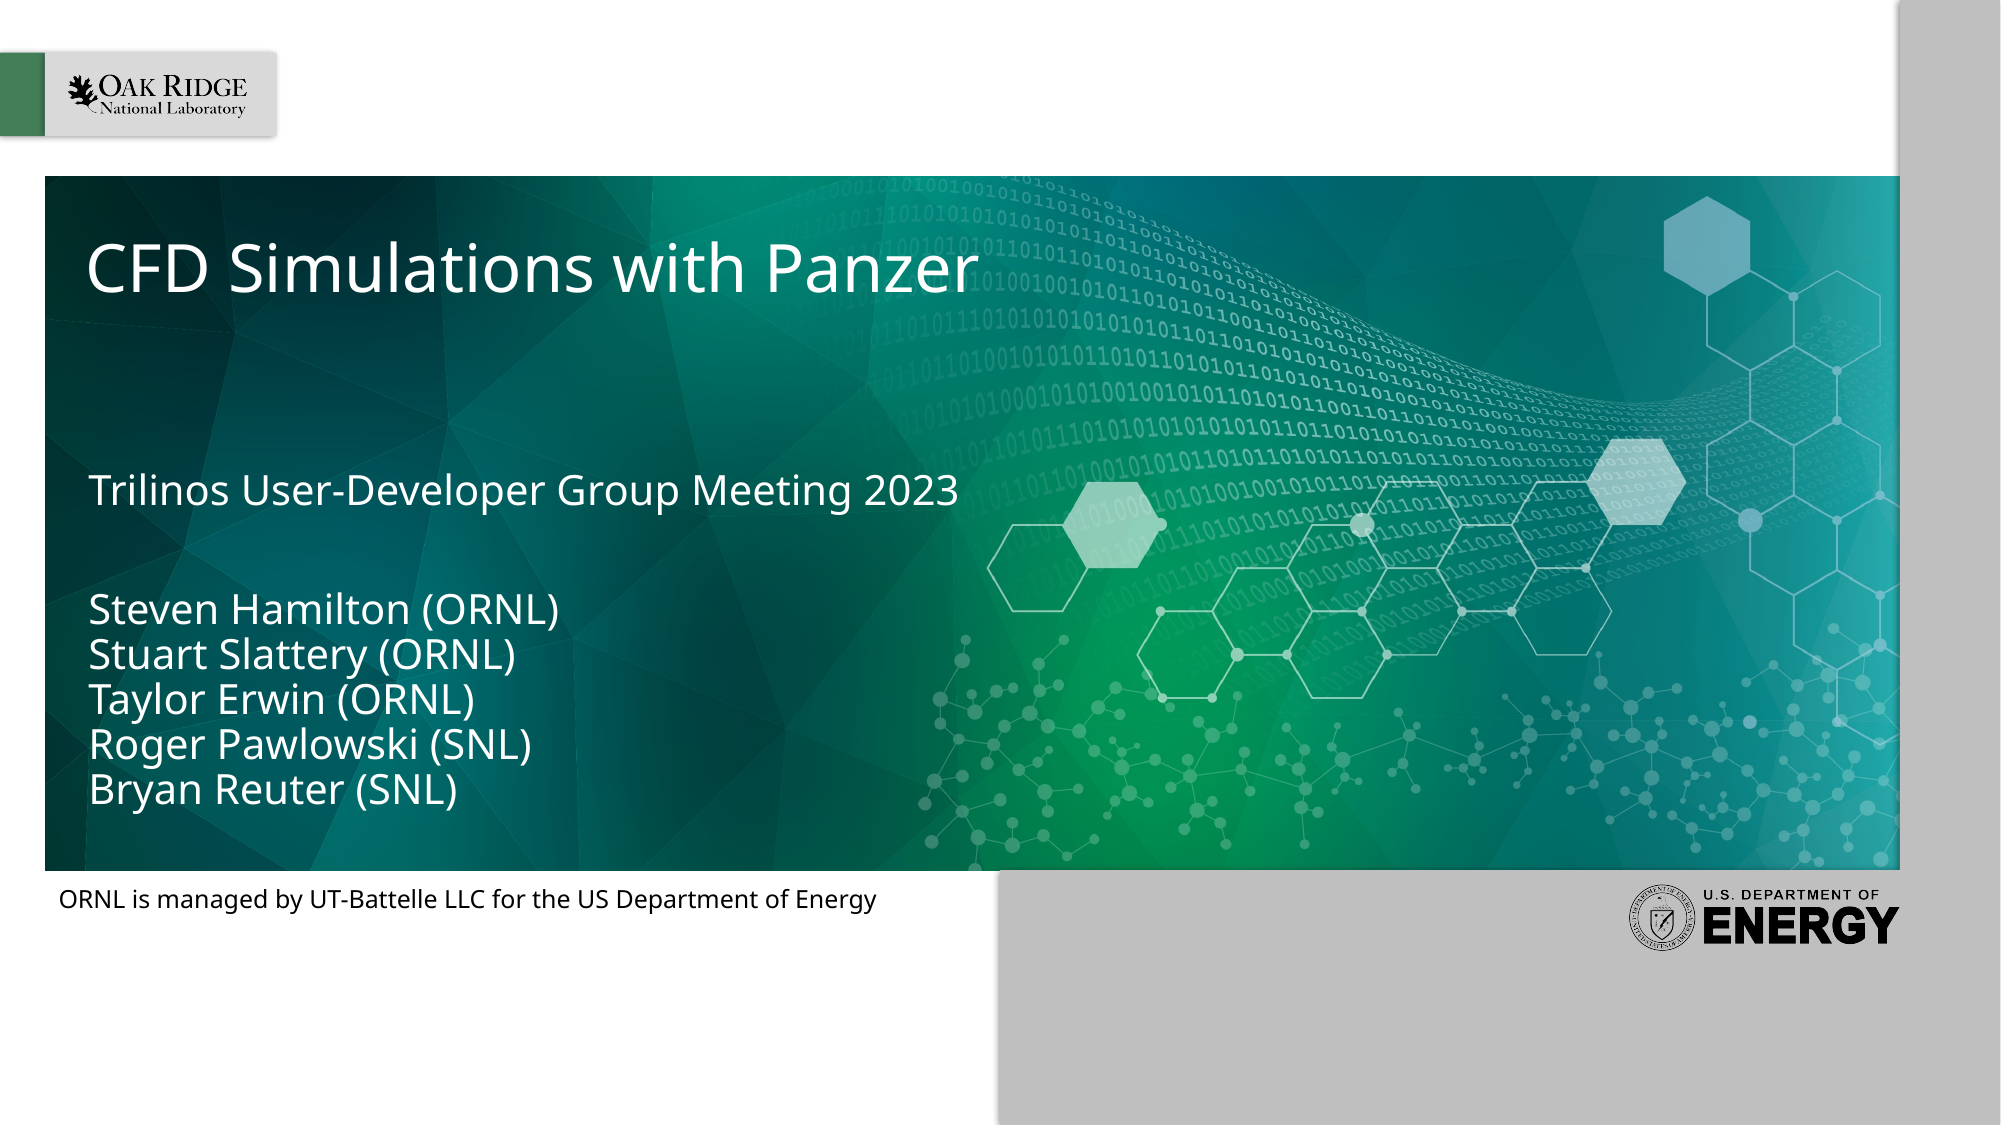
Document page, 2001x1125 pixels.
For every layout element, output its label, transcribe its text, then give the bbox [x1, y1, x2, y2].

title CFD Simulations with Panzer [70, 227, 1495, 389]
picture [67, 74, 247, 118]
picture [1629, 884, 1900, 951]
subtitle Trilinos User-Developer Group Meeting 2023 Steven Hamilton (ORNL) Stuart Slattery (ORNL) Taylor Erwin (ORNL) Roger Pawlowski (SNL) Bryan Reuter (SNL) [73, 461, 1046, 828]
picture [45, 176, 1899, 871]
